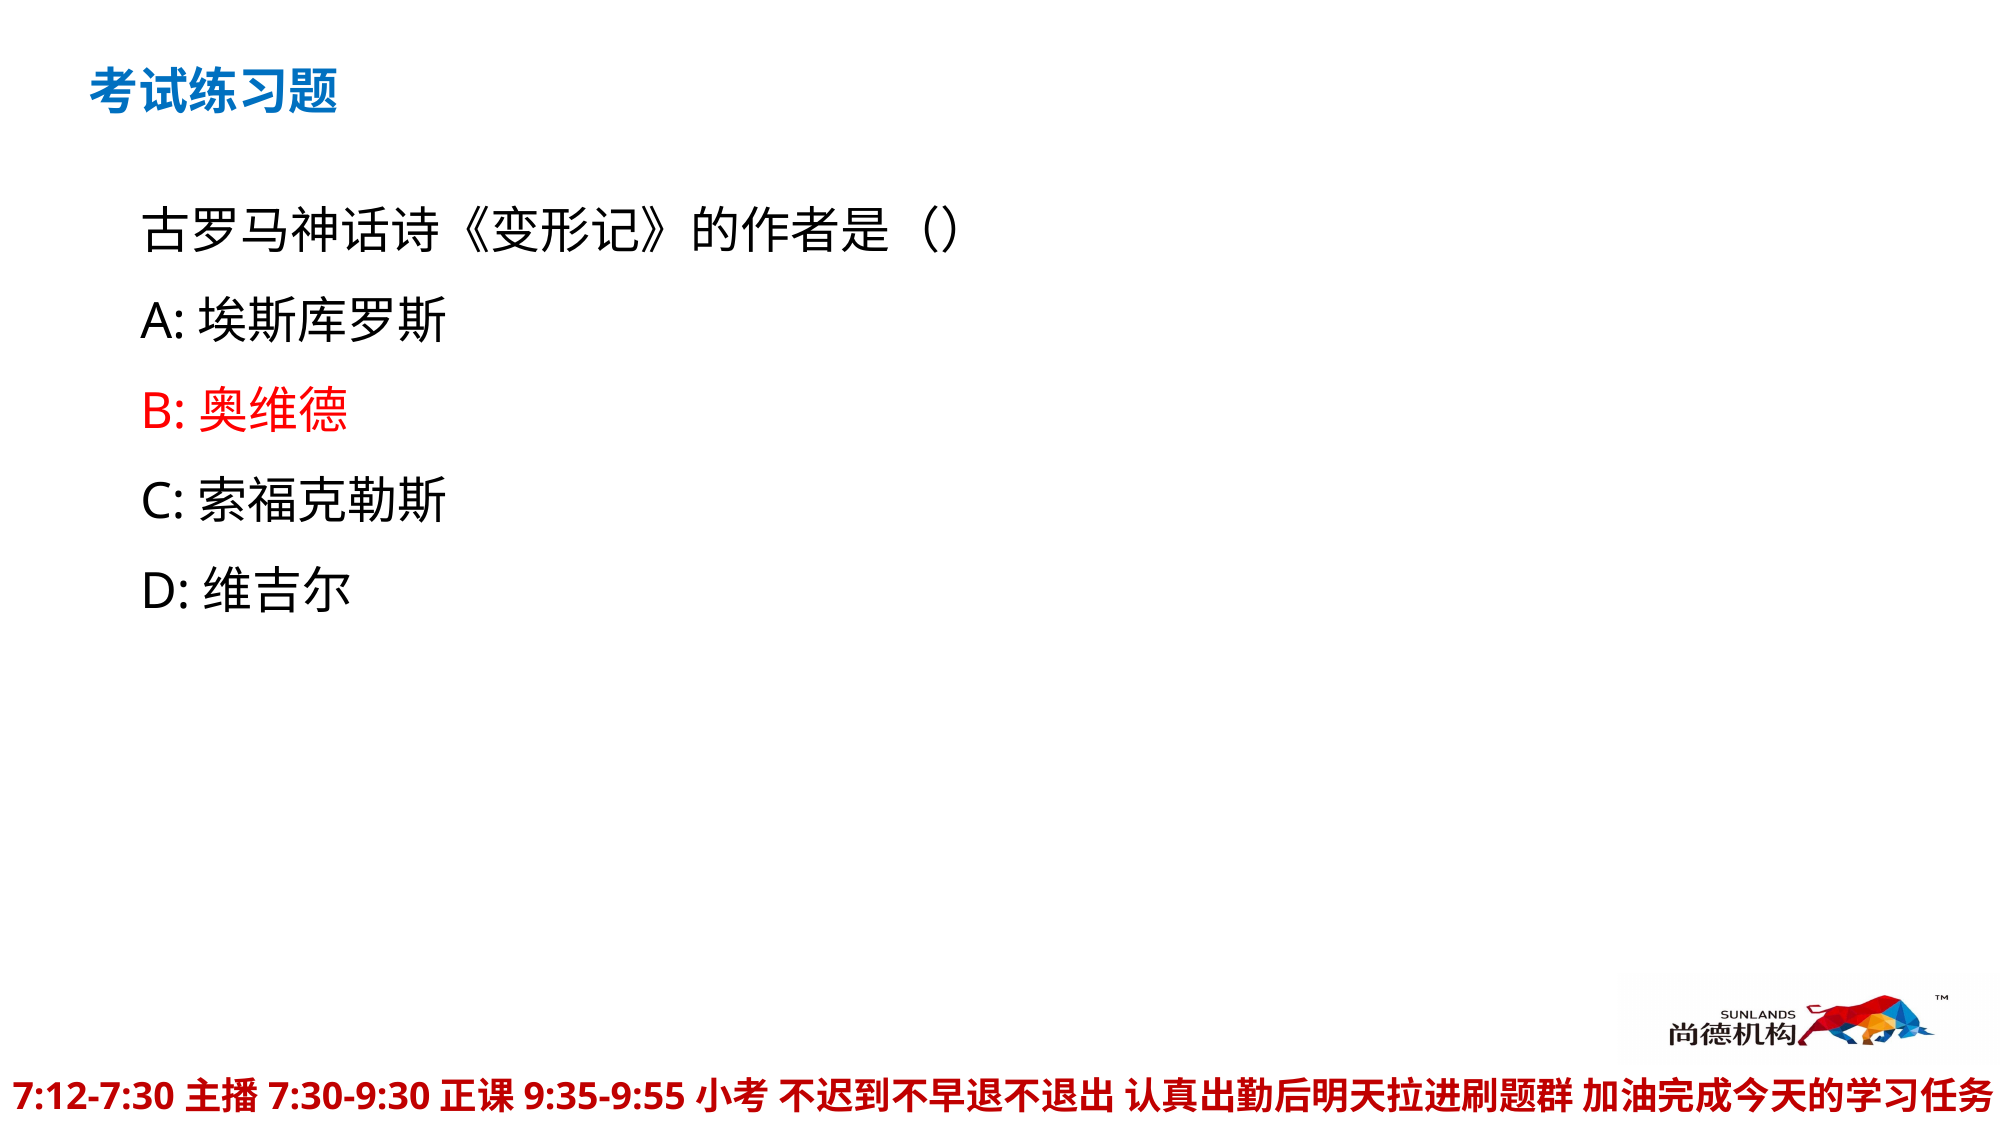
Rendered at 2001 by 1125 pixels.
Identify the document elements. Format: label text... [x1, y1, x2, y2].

text_box 古罗马神话诗《变形记》的作者是（） A:埃斯库罗斯 B:奥维德 C:索福克勒斯 D:维吉尔 [125, 160, 1851, 626]
text_box 考试练习题 [73, 51, 354, 127]
picture [1617, 973, 2001, 1065]
